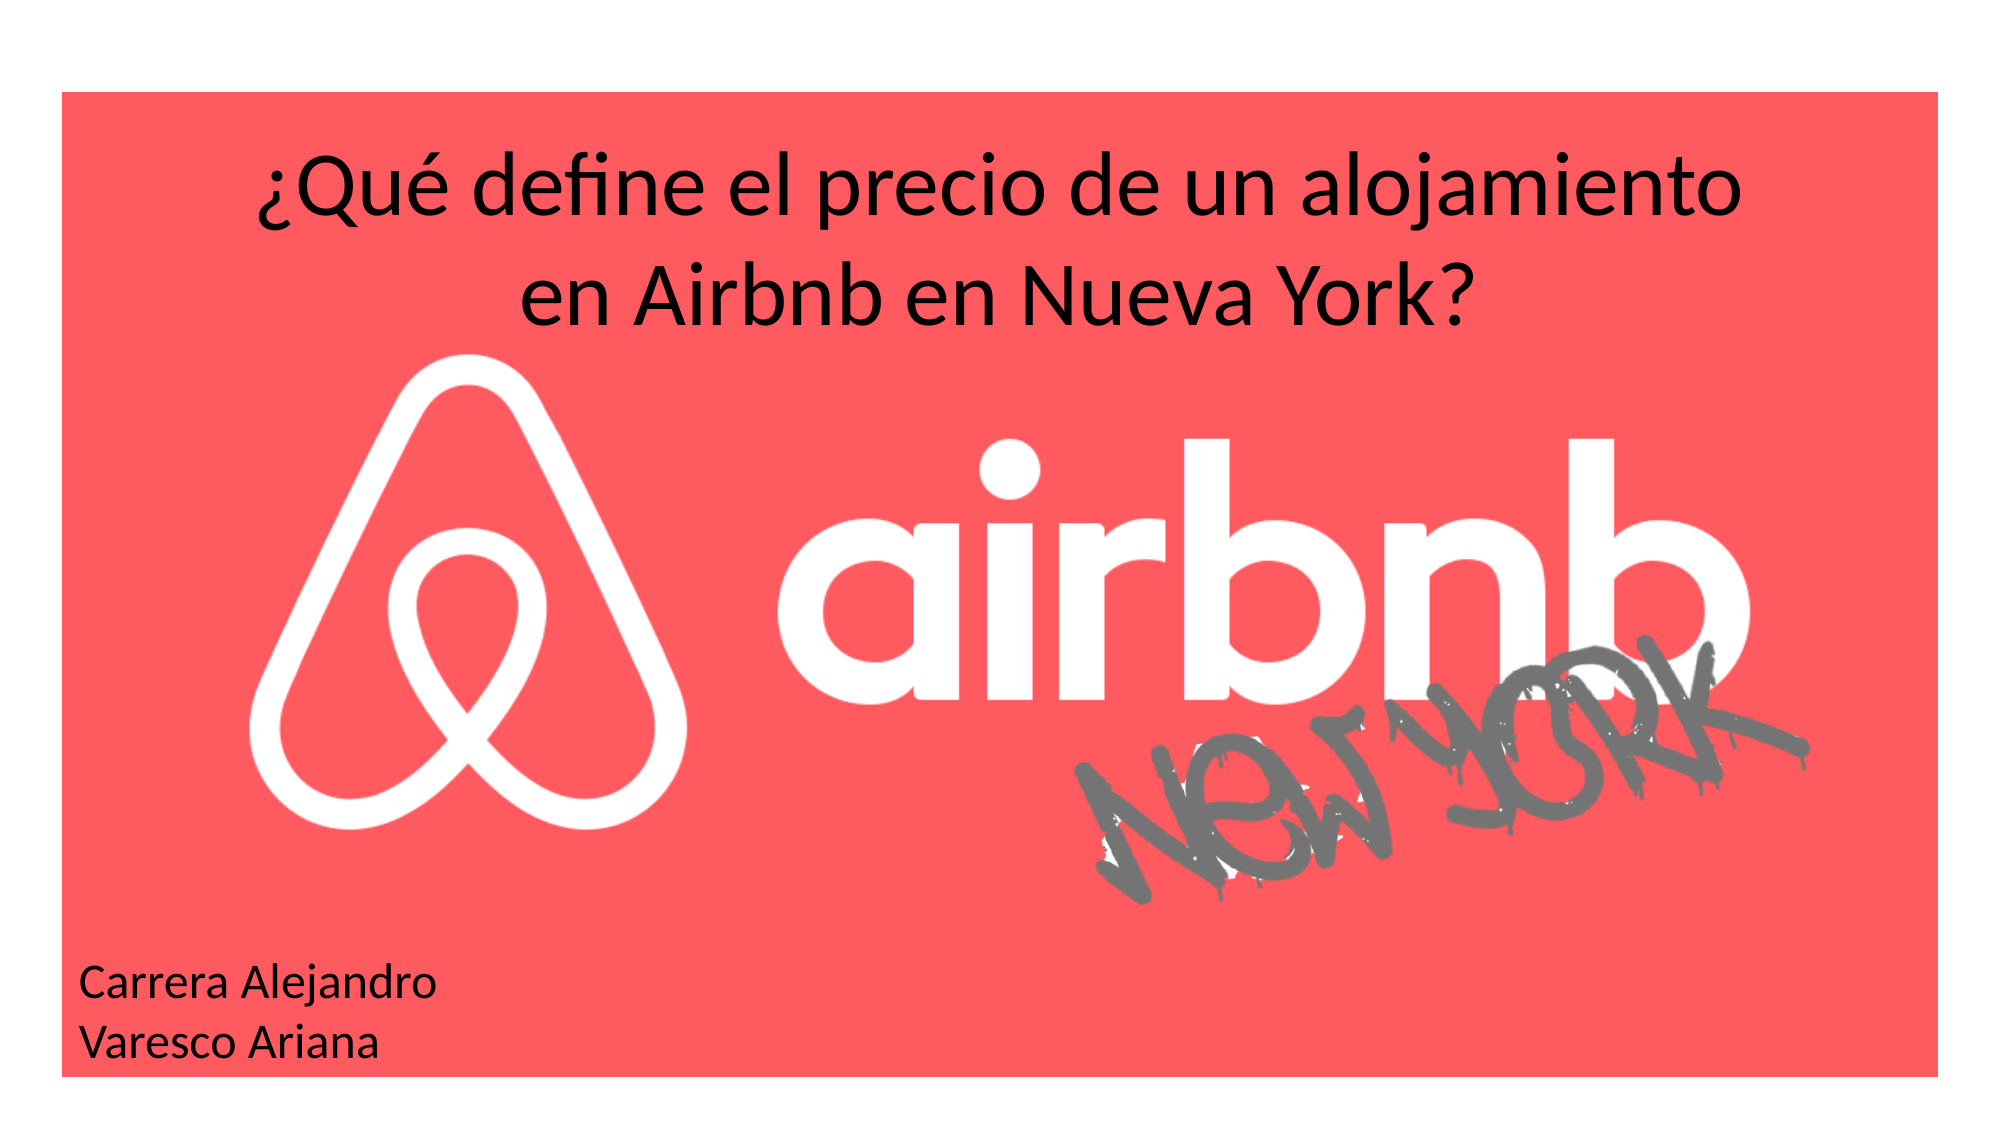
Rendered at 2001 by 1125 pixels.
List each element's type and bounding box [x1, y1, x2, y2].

picture [62, 92, 1938, 1077]
